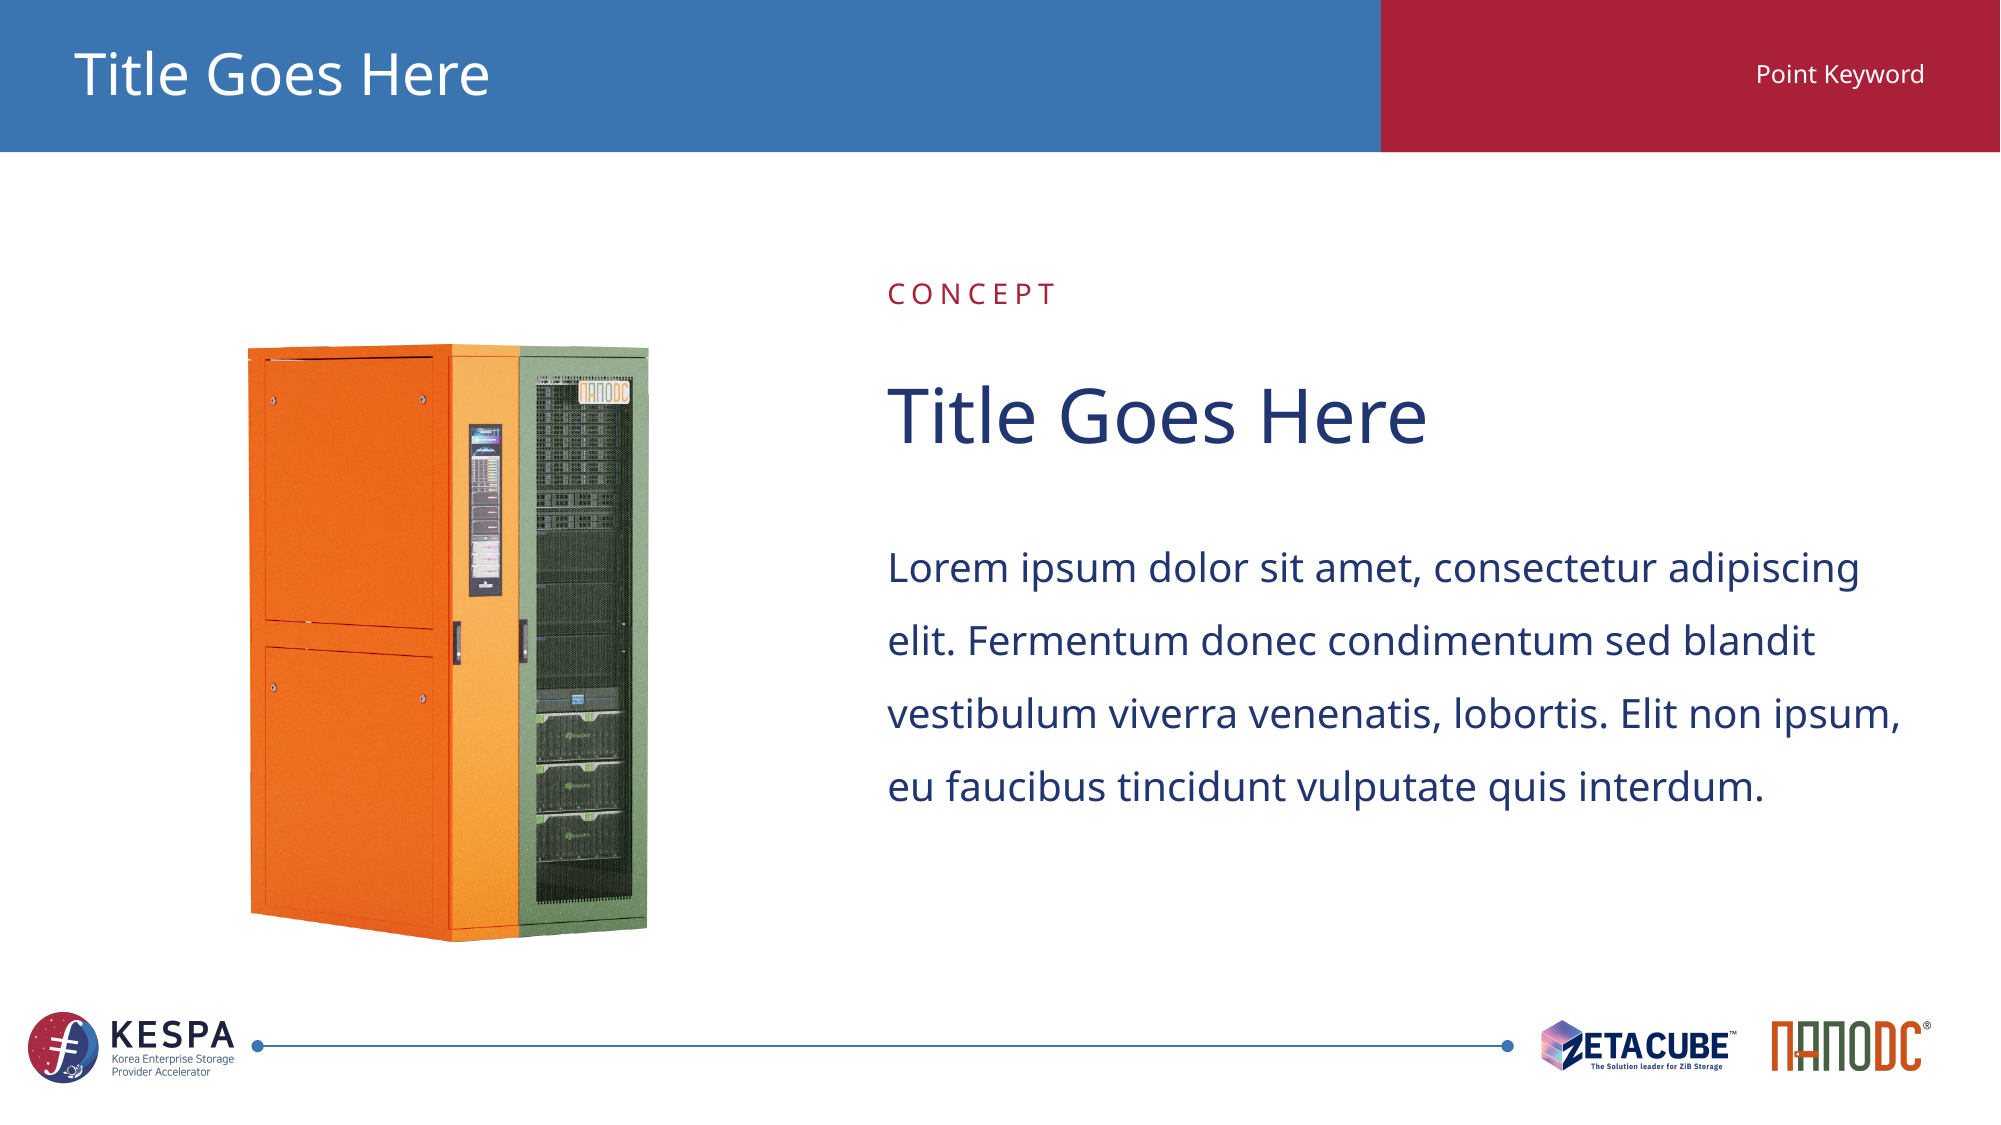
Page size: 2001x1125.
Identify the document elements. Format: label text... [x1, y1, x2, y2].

text_box Title Goes Here [872, 369, 1652, 467]
picture [248, 343, 649, 942]
text_box [0, 0, 1380, 154]
subtitle Lorem ipsum dolor sit amet, consectetur adipiscing elit. Fermentum donec condimentum sed blandit vestibulum viverra venenatis, lobortis. Elit non ipsum, eu faucibus tincidunt vulputate quis interdum. [872, 510, 1921, 824]
text_box Point Keyword [1598, 51, 1941, 101]
text_box [1380, 0, 2000, 154]
picture [26, 1010, 236, 1084]
text_box Title Goes Here [59, 27, 838, 125]
picture [1541, 1019, 1739, 1073]
text_box CONCEPT [872, 268, 1215, 318]
picture [1771, 1021, 1932, 1072]
